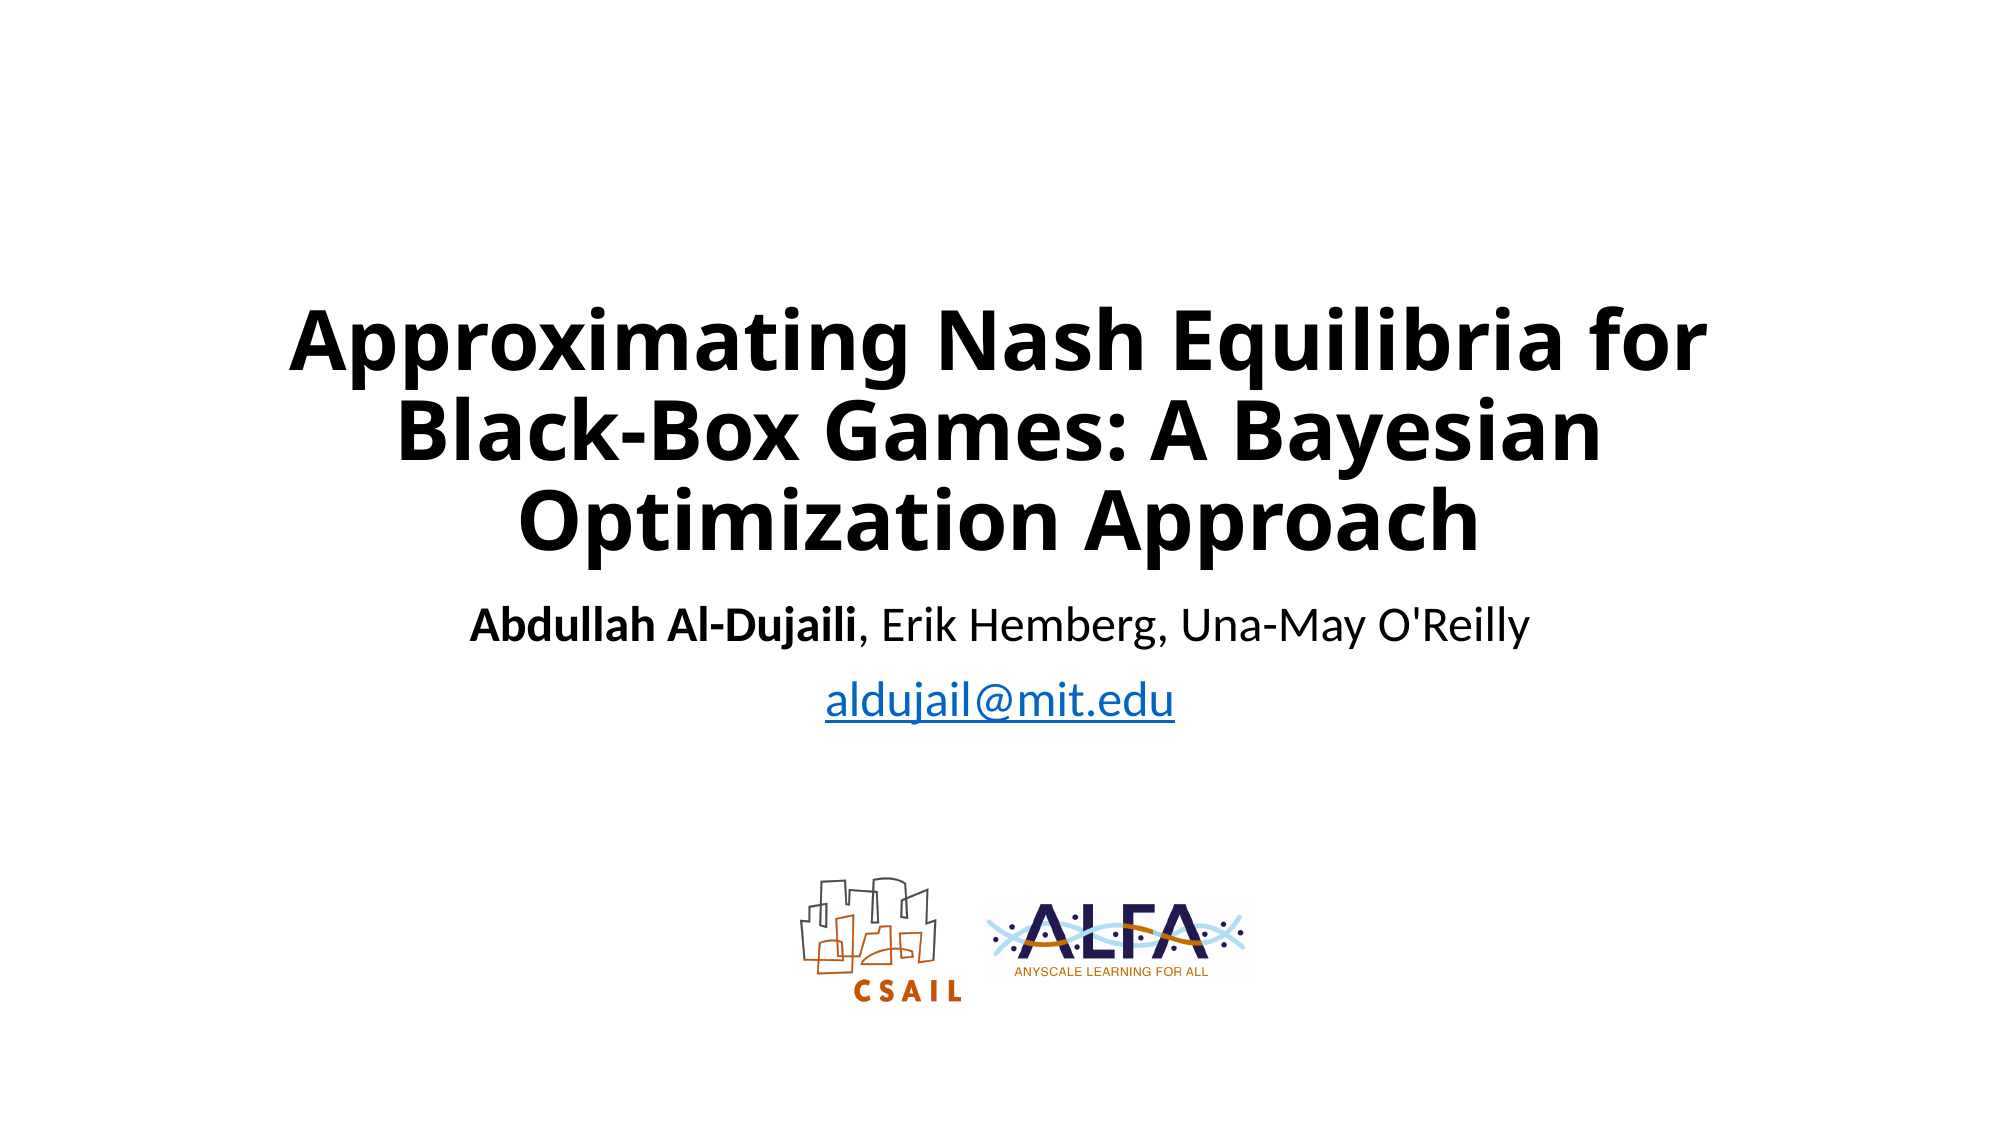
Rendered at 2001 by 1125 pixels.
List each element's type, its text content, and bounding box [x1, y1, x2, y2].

picture [983, 898, 1250, 981]
title Approximating Nash Equilibria for Black-Box Games: A Bayesian Optimization Approach [249, 184, 1750, 576]
picture [800, 877, 961, 1002]
subtitle Abdullah Al-Dujaili, Erik Hemberg, Una-May O'Reilly aldujail@mit.edu [249, 590, 1750, 863]
